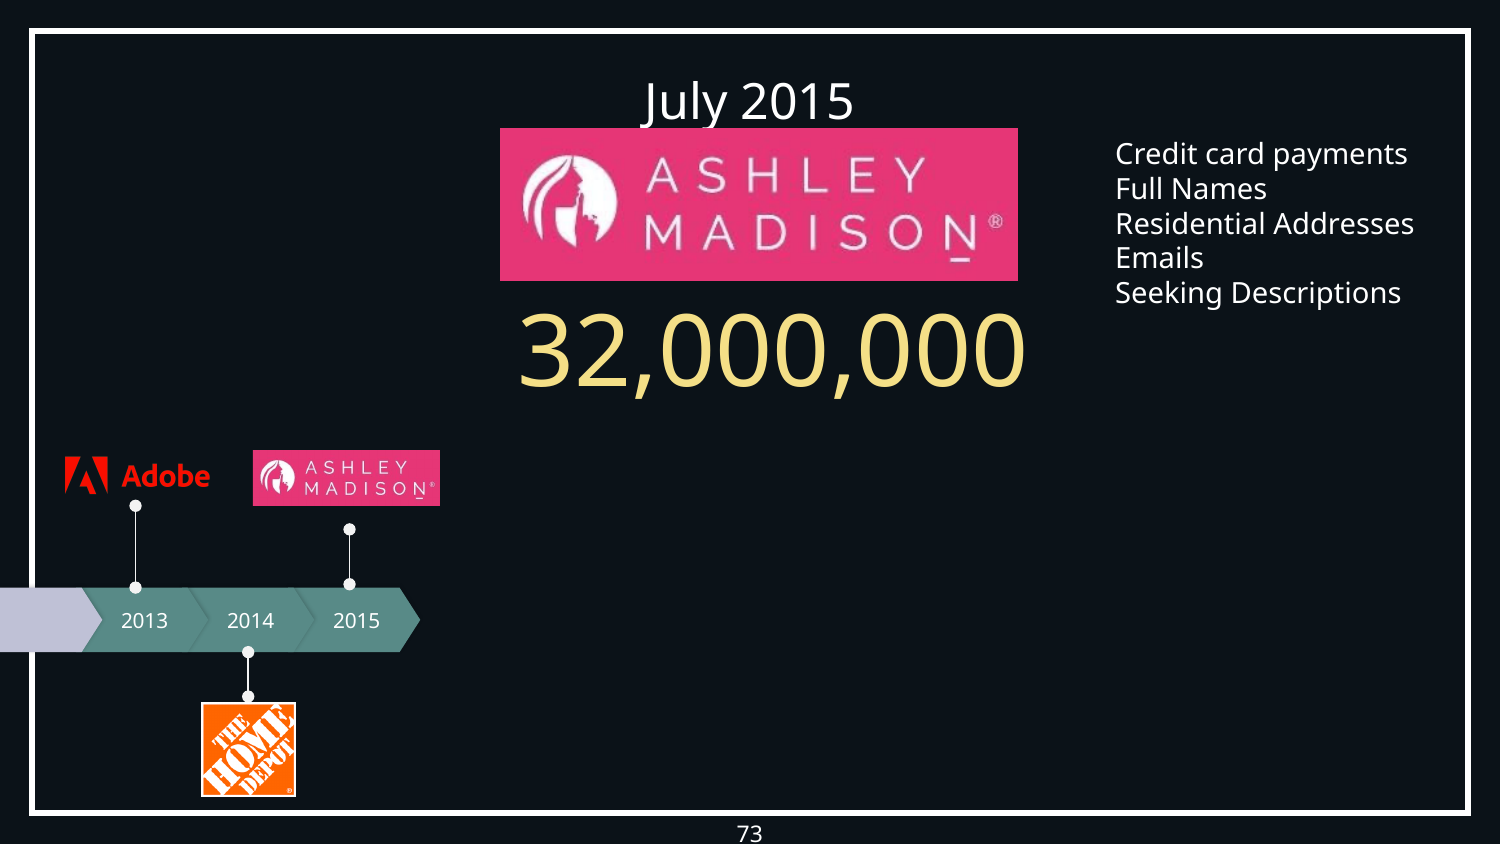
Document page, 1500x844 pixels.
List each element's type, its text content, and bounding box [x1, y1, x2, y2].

picture [201, 702, 296, 797]
text_box 2014 [192, 587, 315, 653]
slide_number 73 [0, 804, 1500, 840]
picture [252, 450, 441, 506]
list July 2015 [75, 54, 1425, 141]
text_box [0, 587, 103, 653]
text_box 32,000,000 [400, 251, 1146, 442]
picture [51, 426, 223, 524]
text_box 2015 [297, 587, 421, 653]
text_box 2013 [85, 587, 209, 653]
text_box Credit card payments Full Names Residential Addresses Emails Seeking Descriptions [1100, 127, 1430, 318]
picture [499, 127, 1019, 281]
